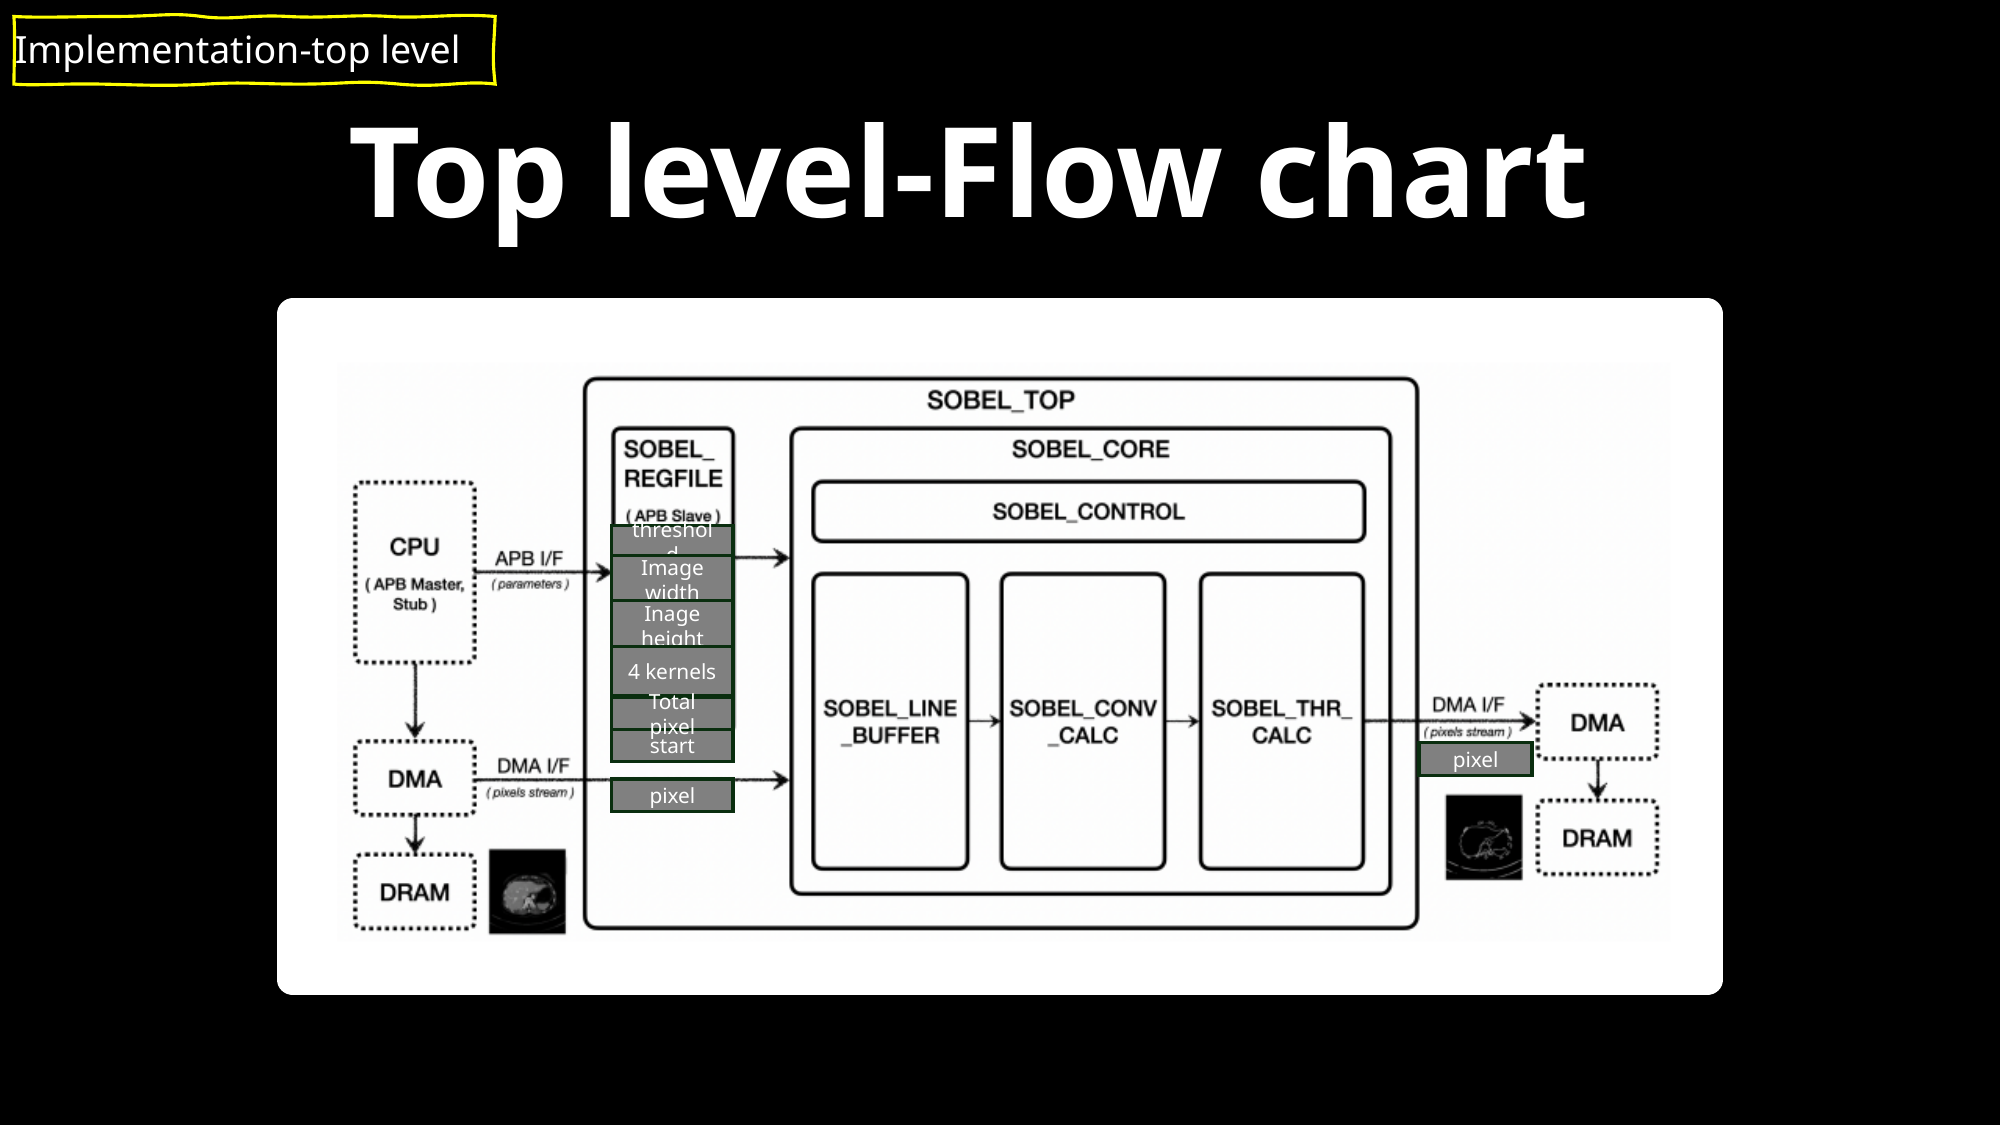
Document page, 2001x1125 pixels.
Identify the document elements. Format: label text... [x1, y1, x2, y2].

text_box Implementation-top level [0, 19, 523, 79]
text_box [12, 79, 497, 87]
text_box [12, 13, 497, 19]
picture [307, 329, 1692, 965]
text_box Top level-Flow chart [204, 69, 1734, 252]
